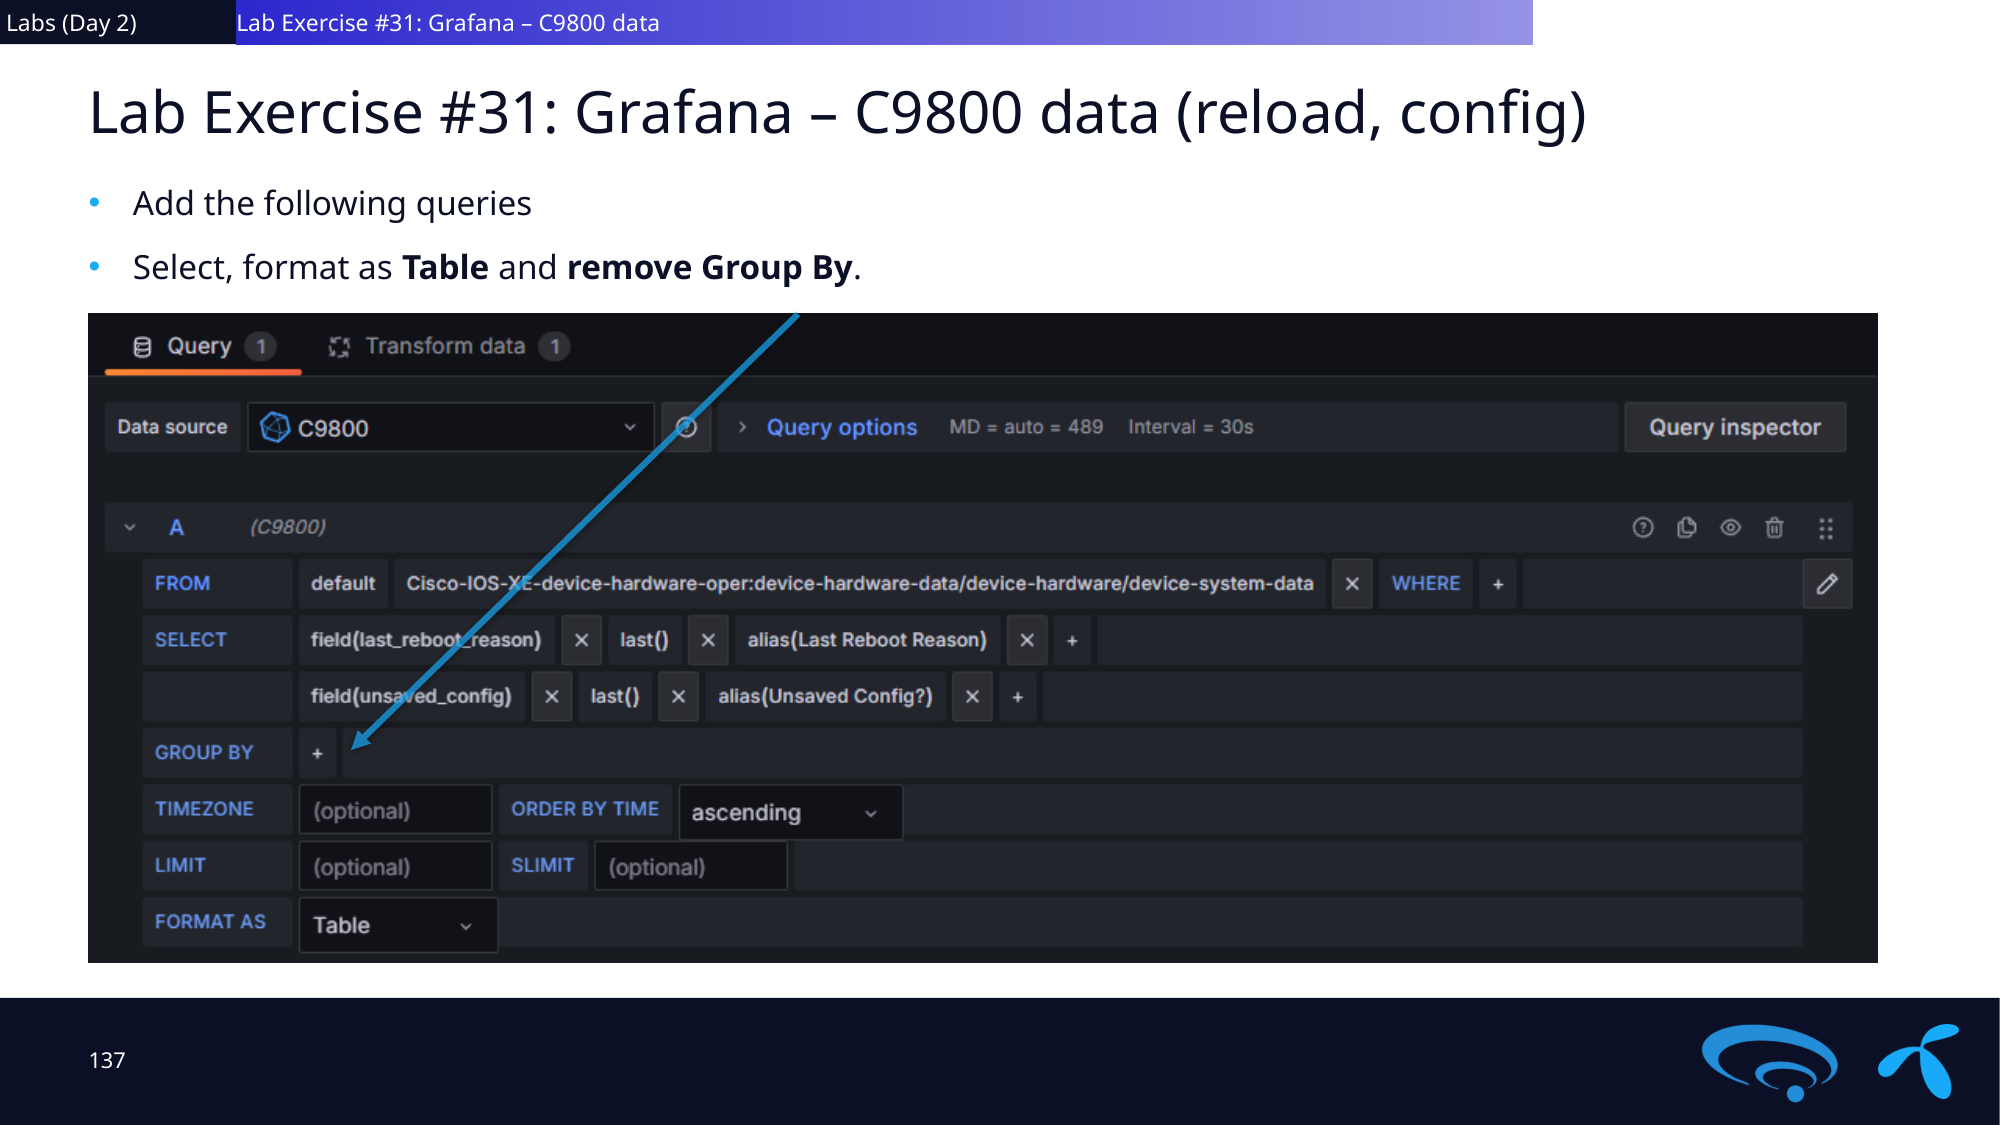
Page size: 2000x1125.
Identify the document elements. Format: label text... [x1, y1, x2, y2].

text_box Lab Exercise #31: Grafana – C9800 data [236, 0, 1533, 45]
text_box Add the following queries Select, format as Table and remove Group By. [88, 148, 1808, 312]
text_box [350, 313, 799, 751]
footer Labs (Day 2) [0, 0, 236, 45]
text_box Add the following queries Select, format as Table and remove Group By. [88, 974, 1808, 1125]
title Lab Exercise #31: Grafana – C9800 data (reload, config) [88, 70, 1911, 160]
picture [88, 313, 1879, 963]
picture [1694, 1006, 1843, 1119]
picture [1878, 1024, 1959, 1099]
